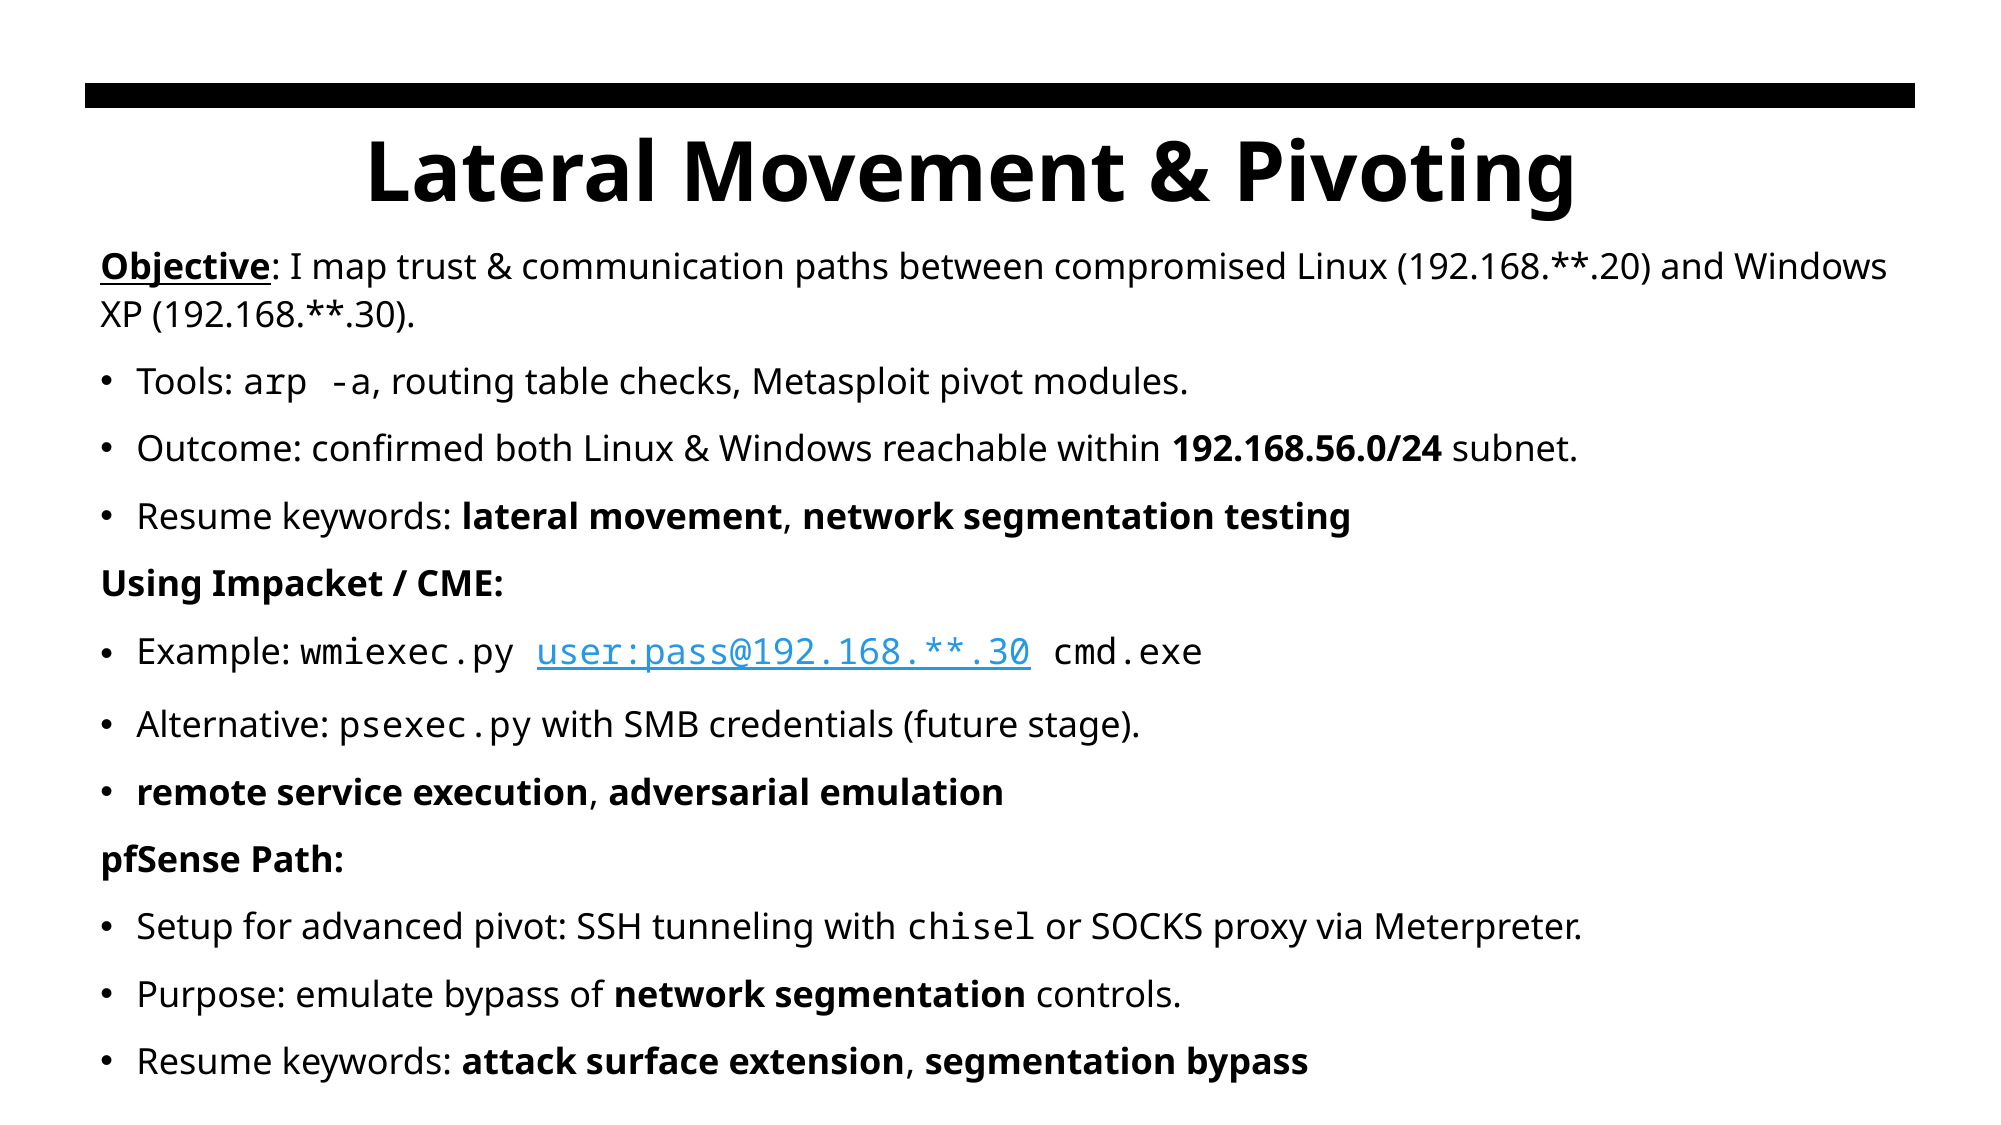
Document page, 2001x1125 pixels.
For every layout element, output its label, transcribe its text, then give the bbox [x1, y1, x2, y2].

list Objective: I map trust & communication paths between compromised Linux (192.168.**.20) and Windows XP (192.168.**.30). Tools: arp -a, routing table checks, Metasploit pivot modules. Outcome: confirmed both Linux & Windows reachable within 192.168.56.0/24 subnet. Resume keywords: lateral movement, network segmentation testing Using Impacket / CME: Example: wmiexec.py user:pass@192.168.**.30 cmd.exe Alternative: psexec.py with SMB credentials (future stage). remote service execution, adversarial emulation pfSense Path: Setup for advanced pivot: SSH tunneling with chisel or SOCKS proxy via Meterpreter. Purpose: emulate bypass of network segmentation controls. Resume keywords: attack surface extension, segmentation bypass [85, 231, 1916, 1096]
title Lateral Movement & Pivoting [349, 110, 1697, 231]
